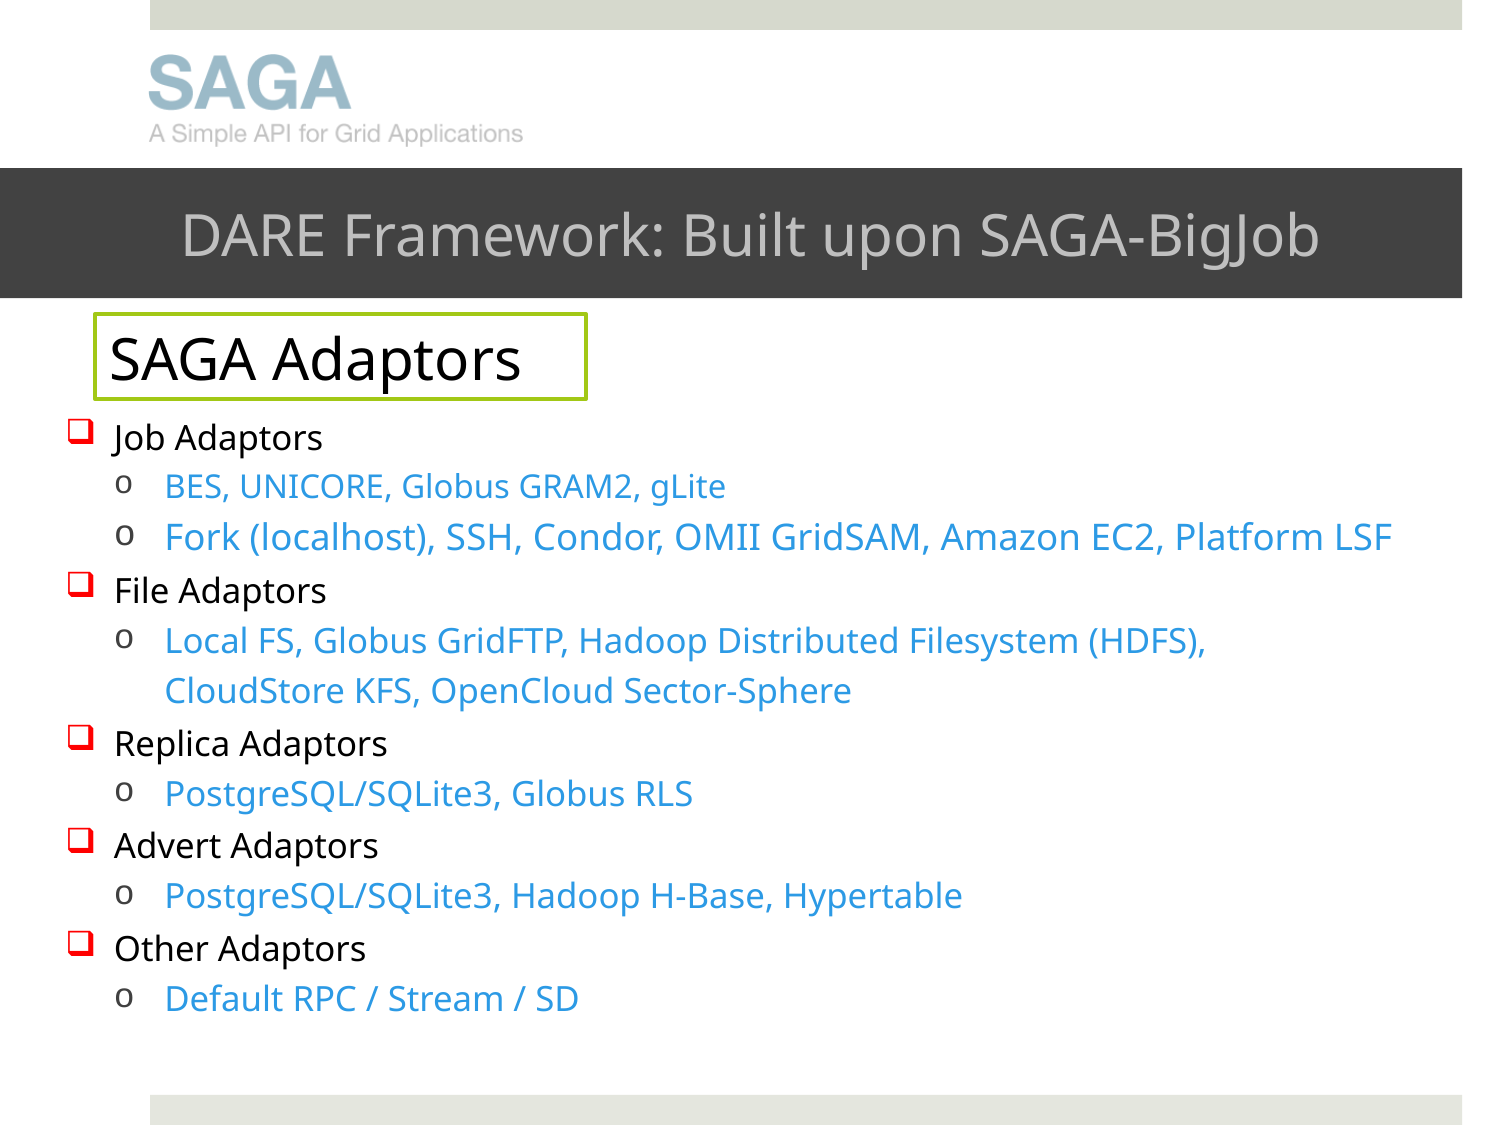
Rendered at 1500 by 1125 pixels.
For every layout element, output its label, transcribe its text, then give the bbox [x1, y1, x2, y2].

picture [148, 54, 523, 147]
title DARE Framework: Built upon SAGA-BigJob [0, 168, 1463, 299]
list Job Adaptors BES, UNICORE, Globus GRAM2, gLite Fork (localhost), SSH, Condor, OMII GridSAM, Amazon EC2, Platform LSF File Adaptors Local FS, Globus GridFTP, Hadoop Distributed Filesystem (HDFS), CloudStore KFS, OpenCloud Sector-Sphere Replica Adaptors PostgreSQL/SQLite3, Globus RLS Advert Adaptors PostgreSQL/SQLite3, Hadoop H-Base, Hypertable Other Adaptors Default RPC / Stream / SD [0, 399, 1500, 1036]
text_box SAGA Adaptors [93, 312, 588, 401]
